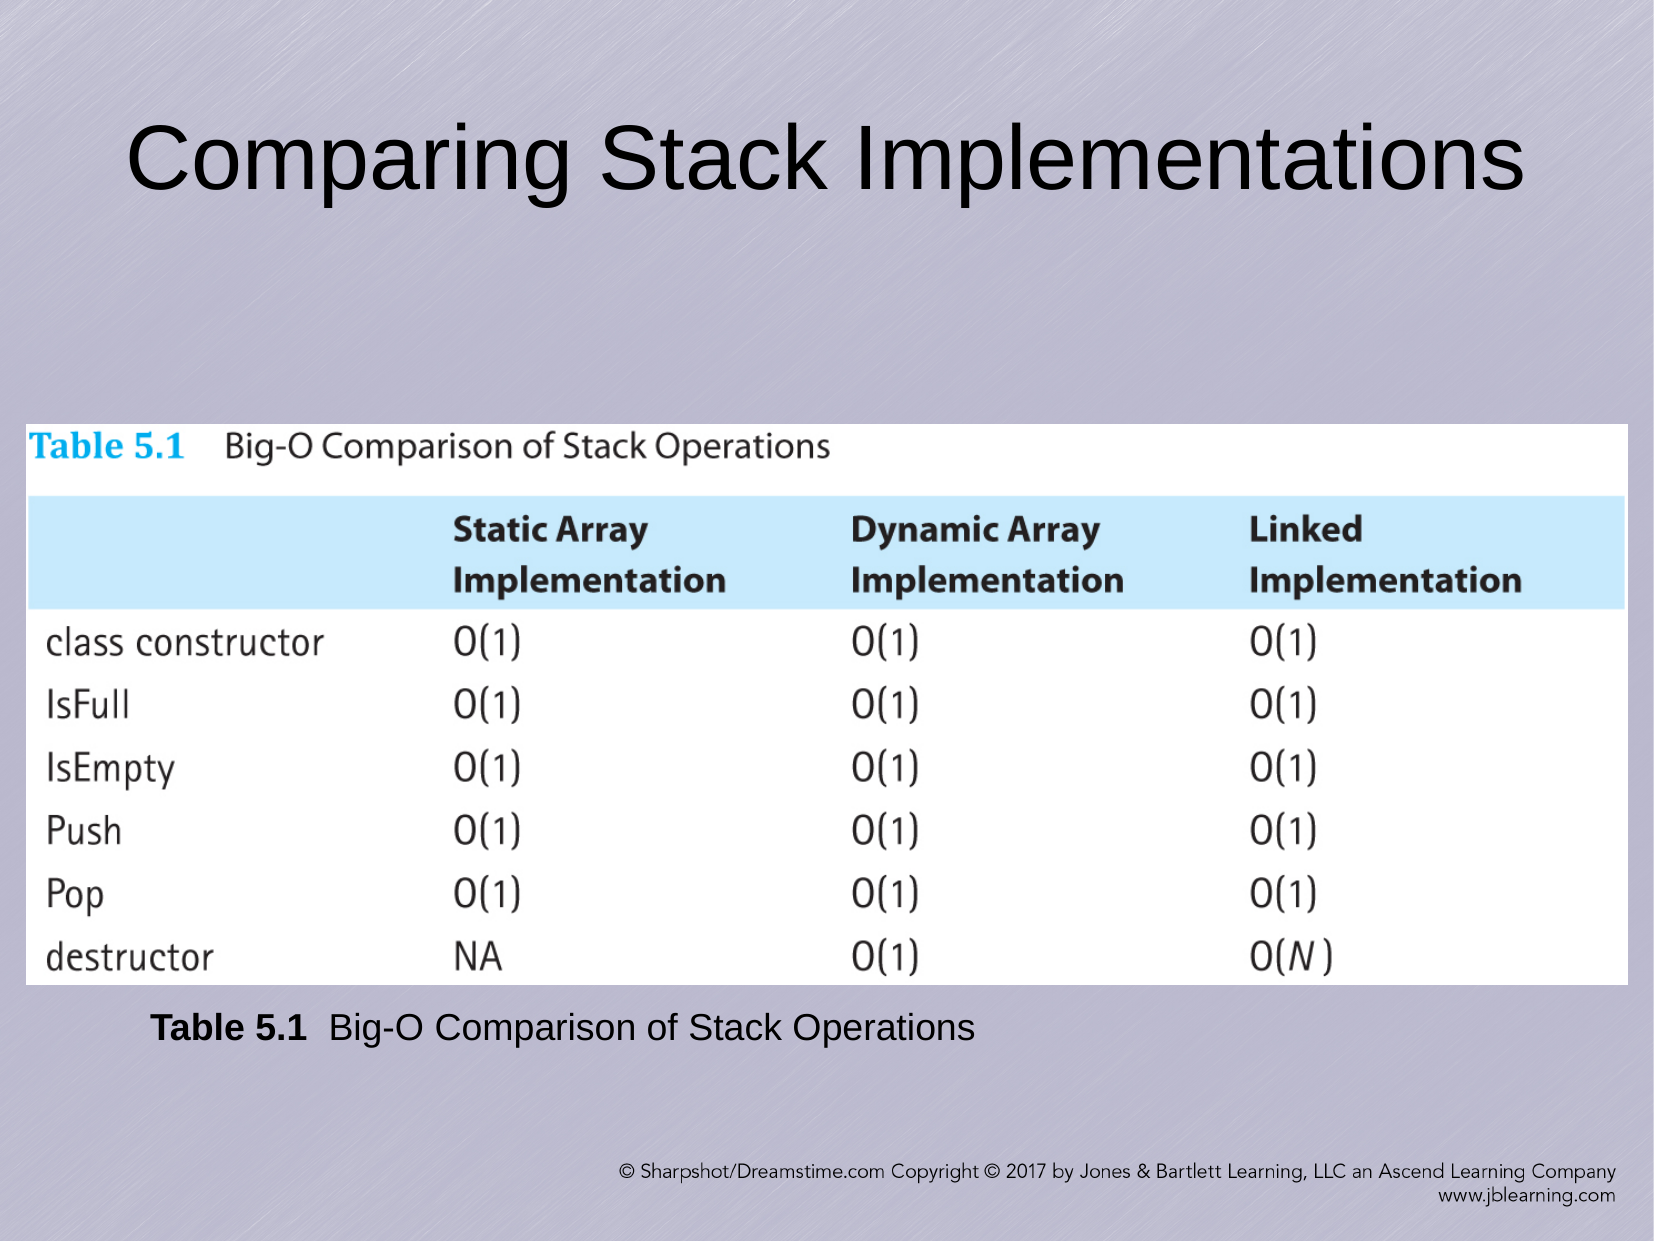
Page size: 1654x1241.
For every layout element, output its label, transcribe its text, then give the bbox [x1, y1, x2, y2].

picture [0, 1058, 1654, 1241]
picture [0, 0, 1654, 1003]
text_box Comparing Stack Implementations [82, 49, 1571, 257]
text_box Table 5.1 Big-O Comparison of Stack Operations [0, 1003, 1654, 1058]
